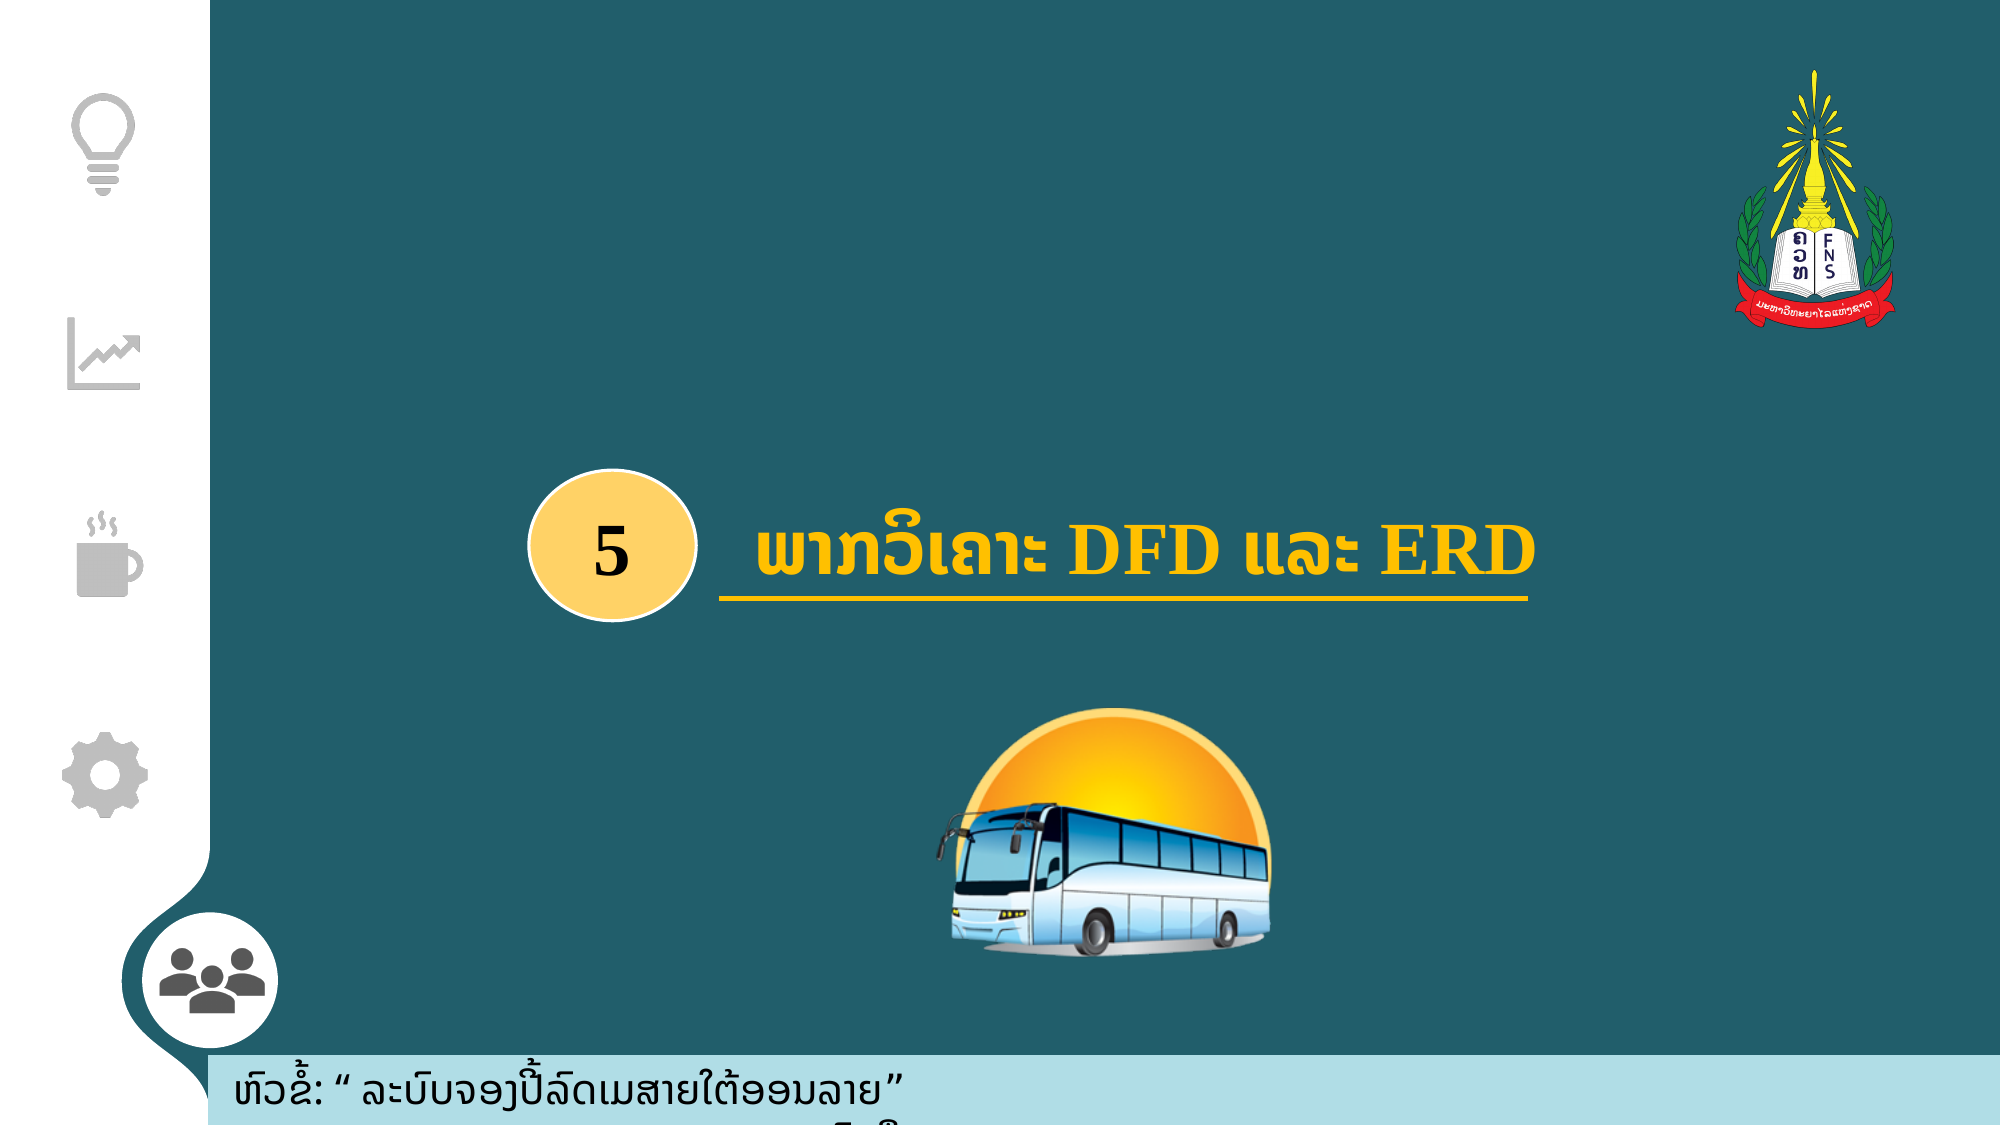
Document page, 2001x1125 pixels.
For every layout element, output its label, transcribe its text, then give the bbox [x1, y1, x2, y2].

picture [933, 661, 1277, 1004]
picture [45, 715, 165, 835]
picture [45, 920, 165, 1040]
picture [1607, 51, 2000, 346]
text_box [141, 912, 279, 1049]
text_box ຫົວຂໍ້: “ ລະບົບຈອງປີ້ລົດເມສາຍໃຕ້ອອນລາຍ” ສົກສຶກສາ 2020-2021 [208, 1055, 2000, 1125]
picture [52, 303, 154, 405]
picture [58, 502, 162, 605]
text_box [0, 0, 211, 1125]
text_box ພາກວິເຄາະ DFD ແລະ ERD [597, 492, 1696, 598]
picture [45, 86, 162, 203]
text_box 5 [527, 468, 675, 623]
